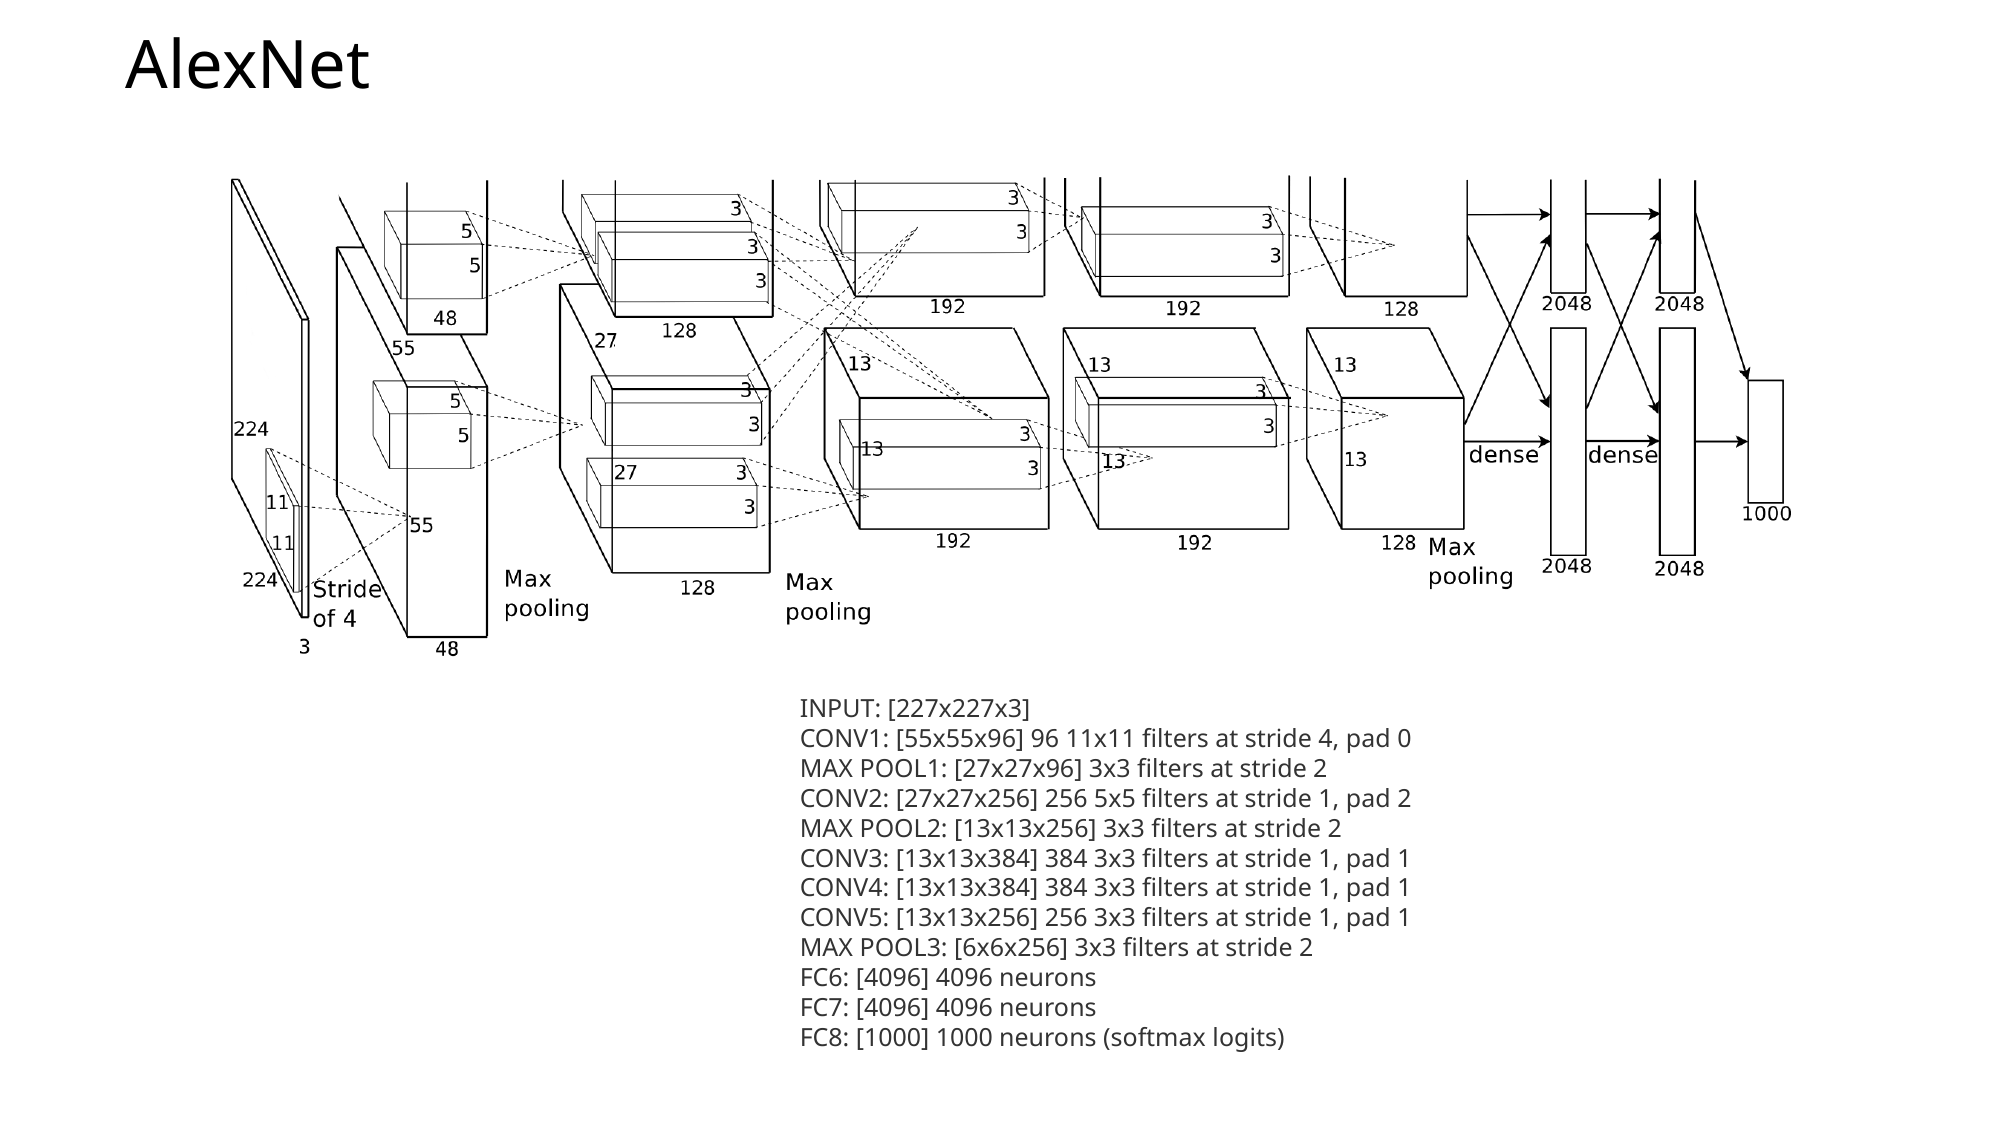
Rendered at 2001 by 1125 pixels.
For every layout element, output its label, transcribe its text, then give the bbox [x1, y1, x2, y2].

text_box INPUT: [227x227x3] CONV1: [55x55x96] 96 11x11 filters at stride 4, pad 0 MAX POOL1: [27x27x96] 3x3 filters at stride 2 CONV2: [27x27x256] 256 5x5 filters at stride 1, pad 2 MAX POOL2: [13x13x256] 3x3 filters at stride 2 CONV3: [13x13x384] 384 3x3 filters at stride 1, pad 1 CONV4: [13x13x384] 384 3x3 filters at stride 1, pad 1 CONV5: [13x13x256] 256 3x3 filters at stride 1, pad 1 MAX POOL3: [6x6x256] 3x3 filters at stride 2 FC6: [4096] 4096 neurons FC7: [4096] 4096 neurons FC8: [1000] 1000 neurons (softmax logits) [785, 685, 1558, 1059]
picture [200, 154, 1800, 685]
title AlexNet [110, 23, 1673, 111]
